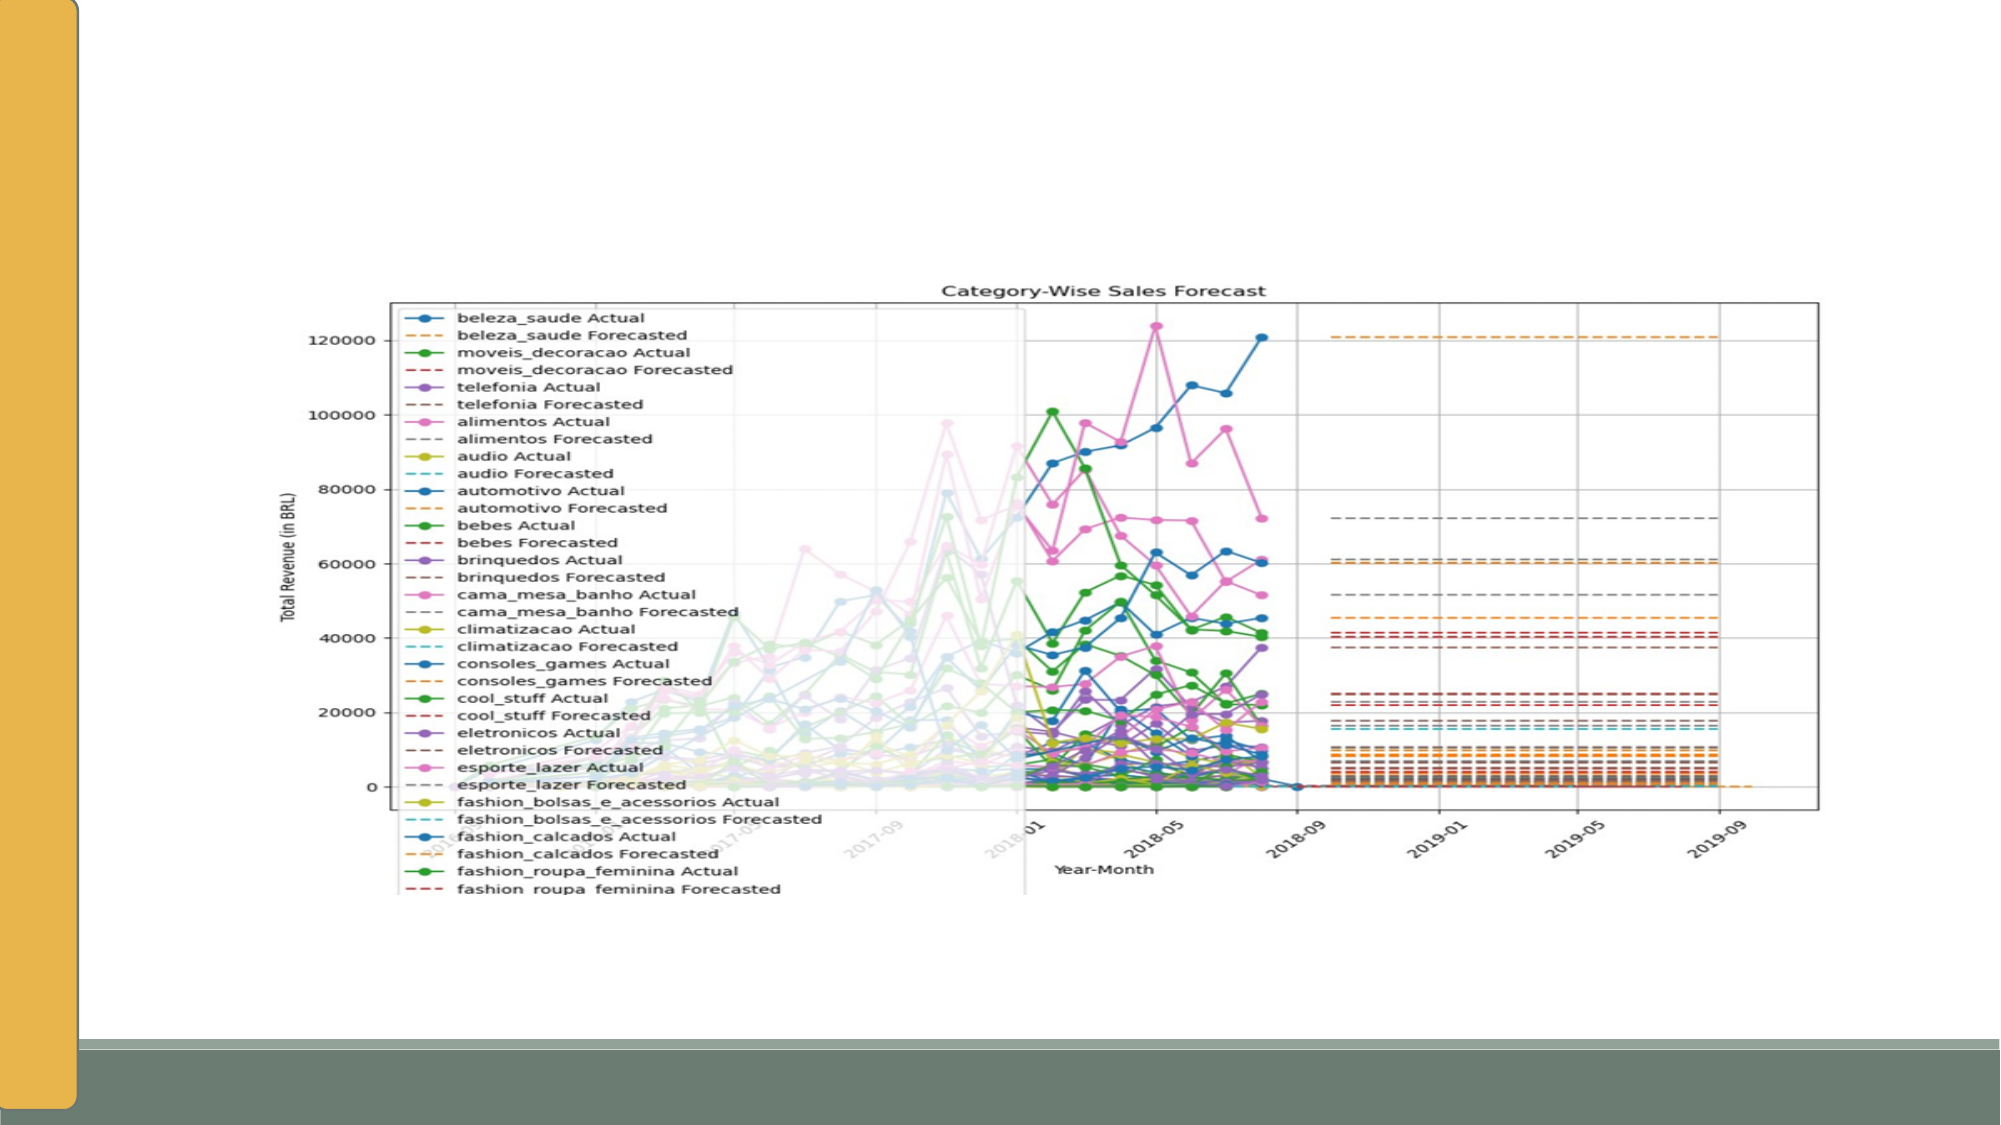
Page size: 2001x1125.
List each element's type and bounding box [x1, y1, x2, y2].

picture [40, 230, 1955, 895]
text_box [0, 0, 80, 1112]
